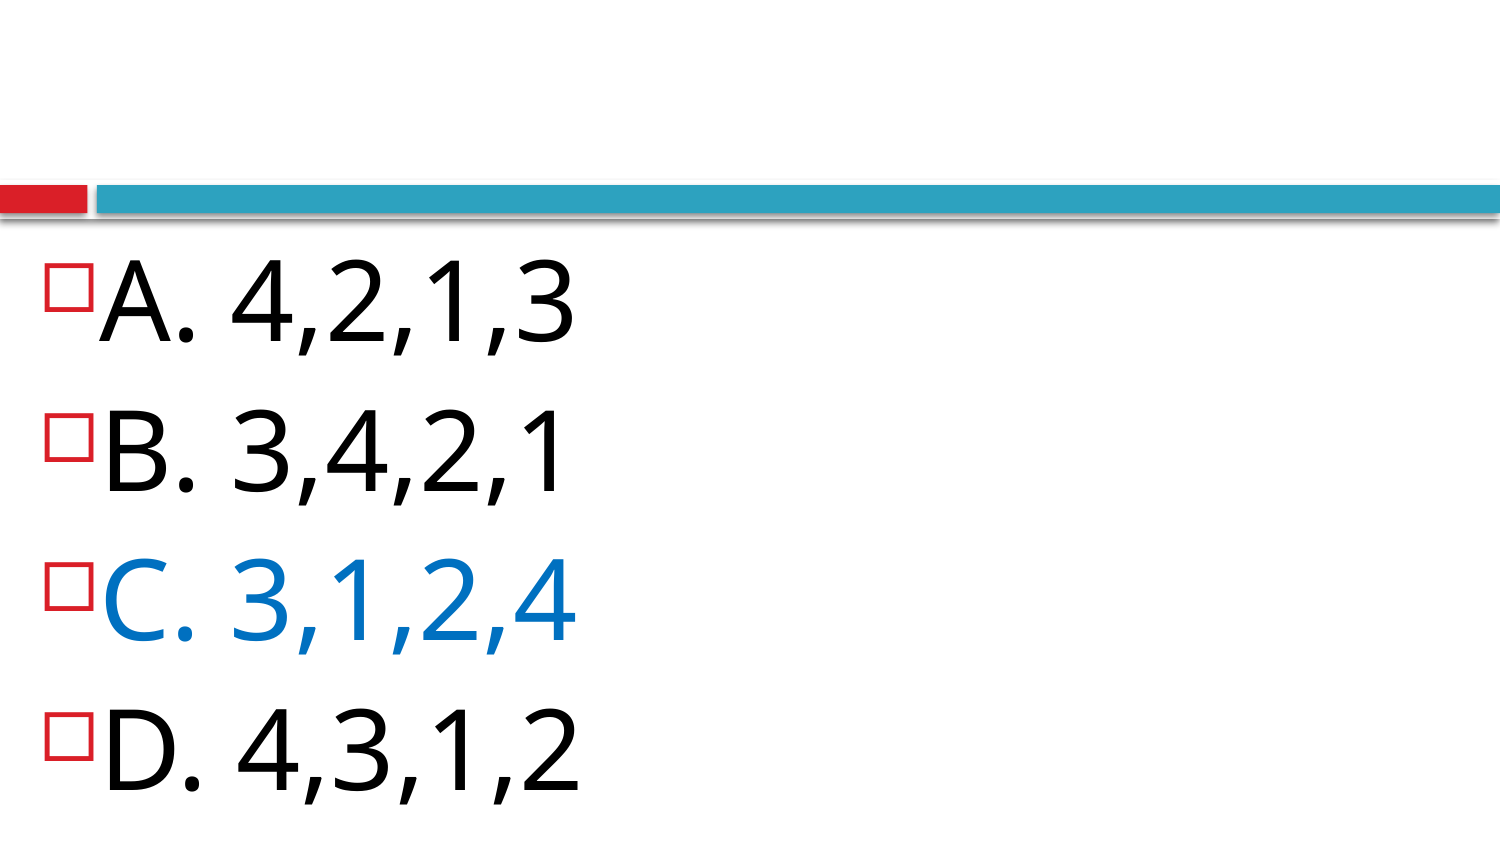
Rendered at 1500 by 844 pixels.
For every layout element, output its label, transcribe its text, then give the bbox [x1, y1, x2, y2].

list A. 4,2,1,3 B. 3,4,2,1 C. 3,1,2,4 D. 4,3,1,2 [24, 221, 1438, 822]
